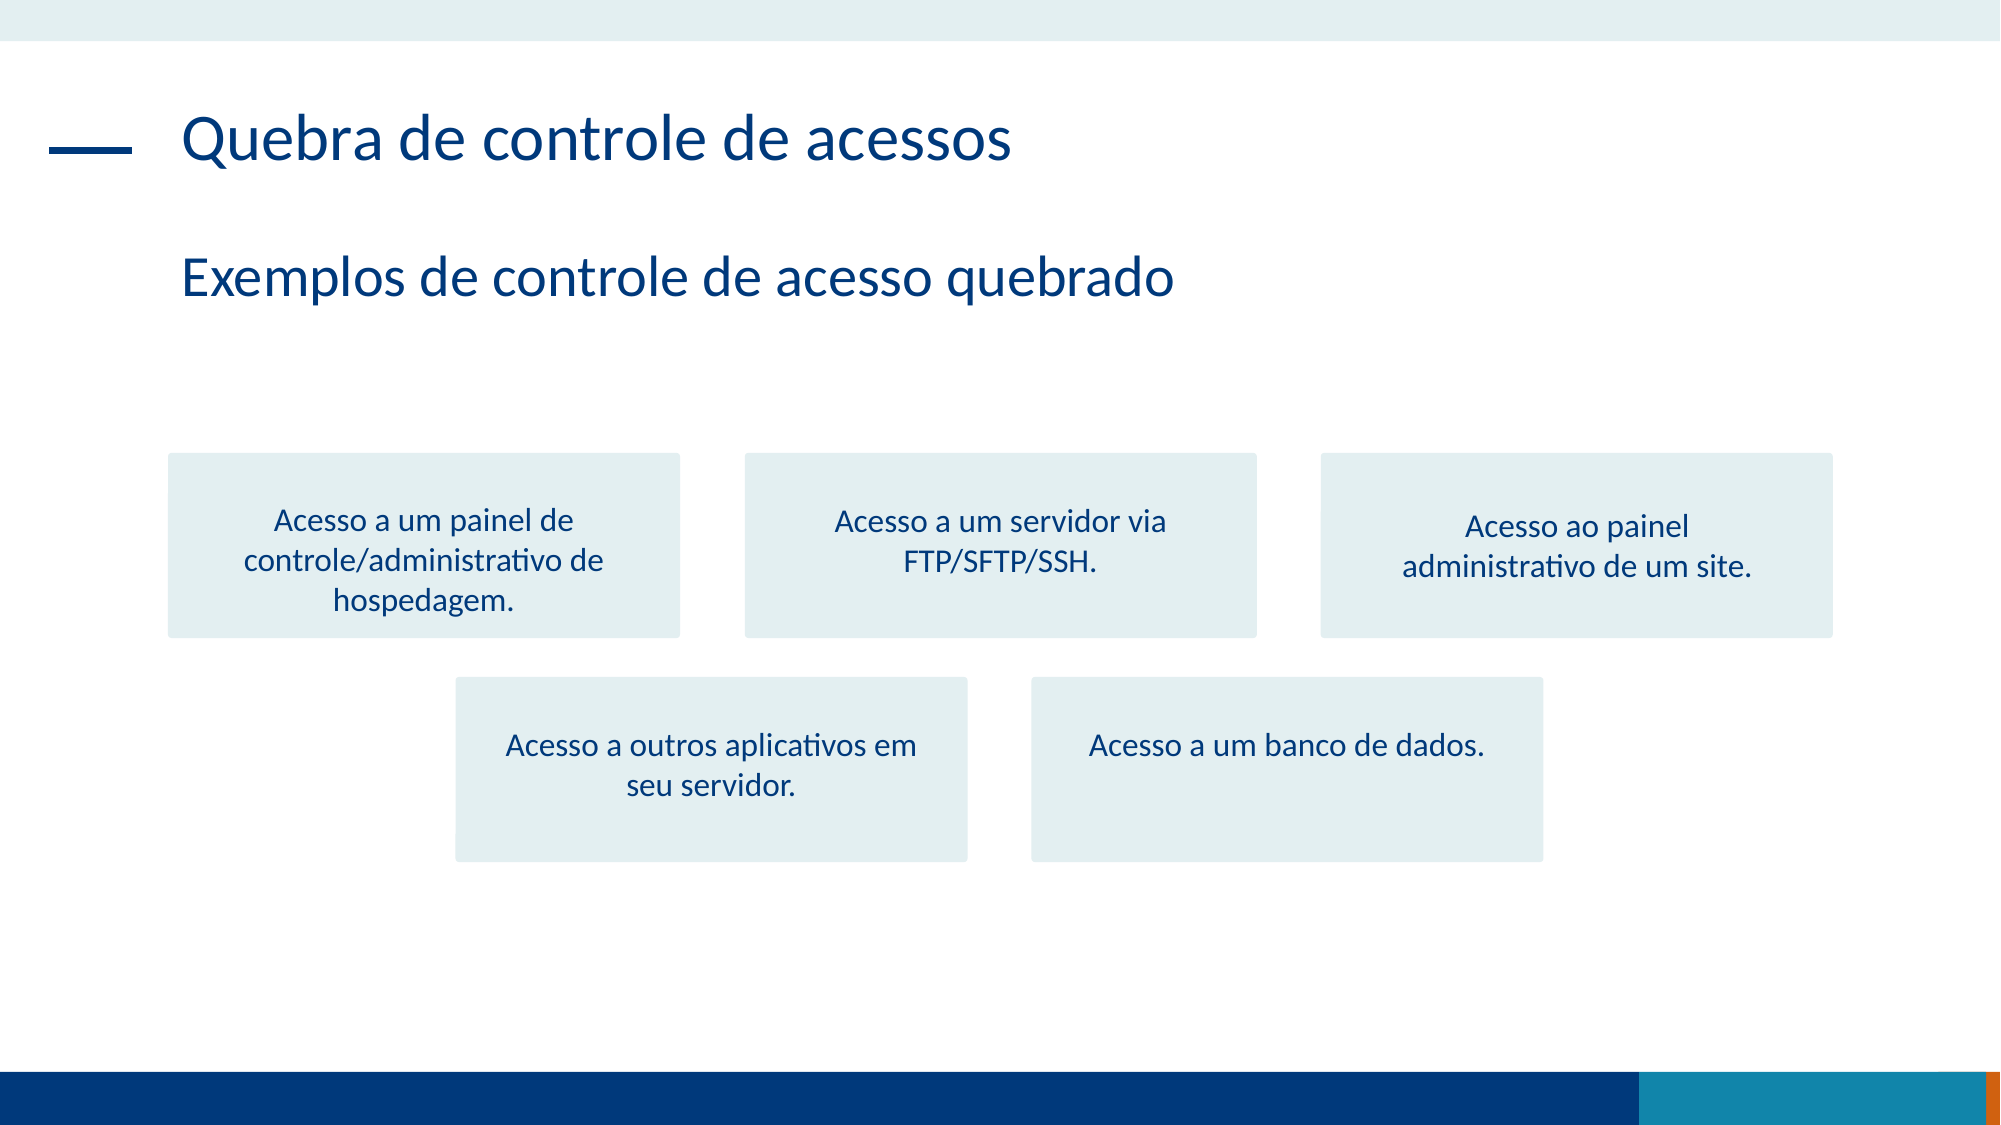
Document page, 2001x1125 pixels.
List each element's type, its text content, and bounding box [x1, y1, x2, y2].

list Quebra de controle de acessos [167, 95, 1833, 237]
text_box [168, 452, 1833, 863]
list Exemplos de controle de acesso quebrado [167, 238, 1833, 380]
